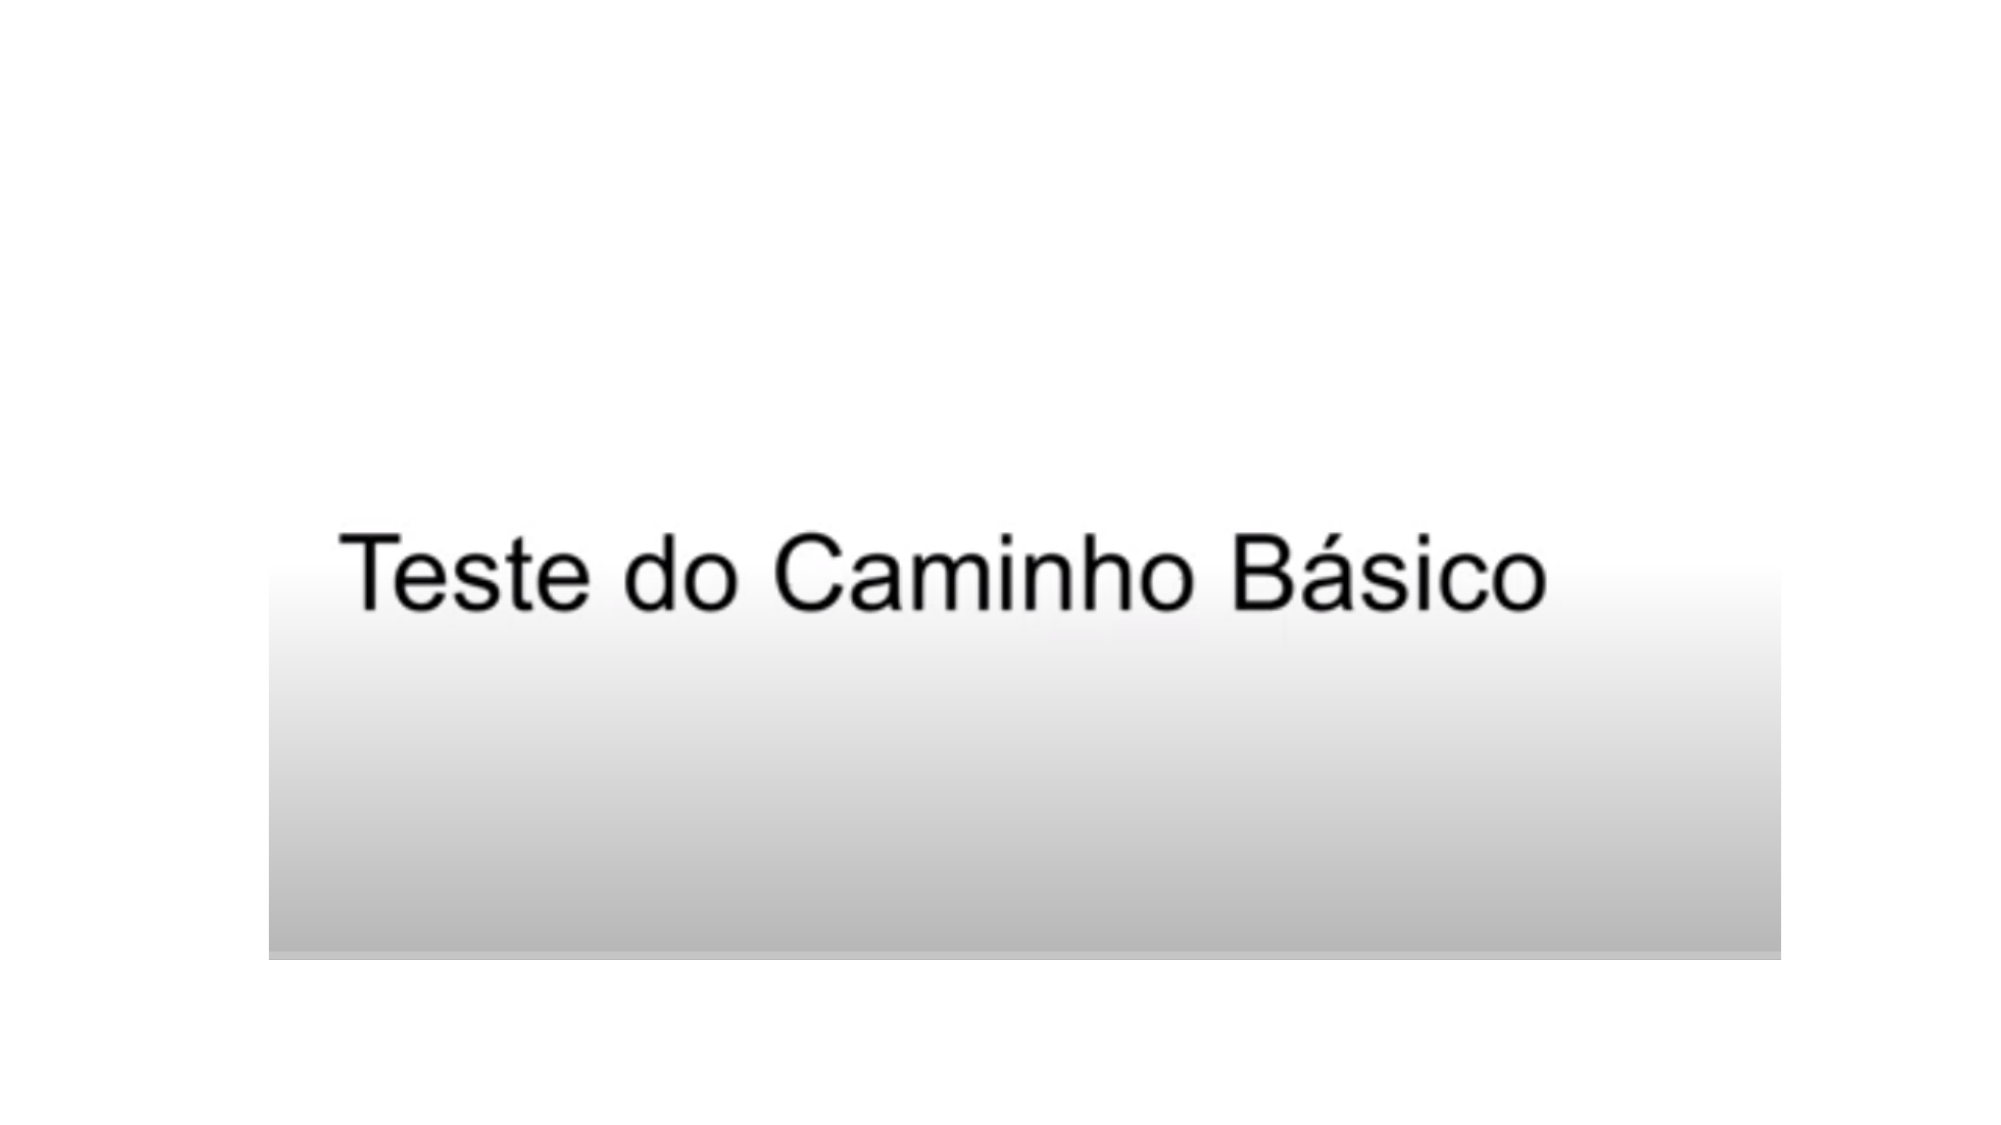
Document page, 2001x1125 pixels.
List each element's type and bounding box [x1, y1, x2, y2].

picture [268, 437, 1782, 960]
